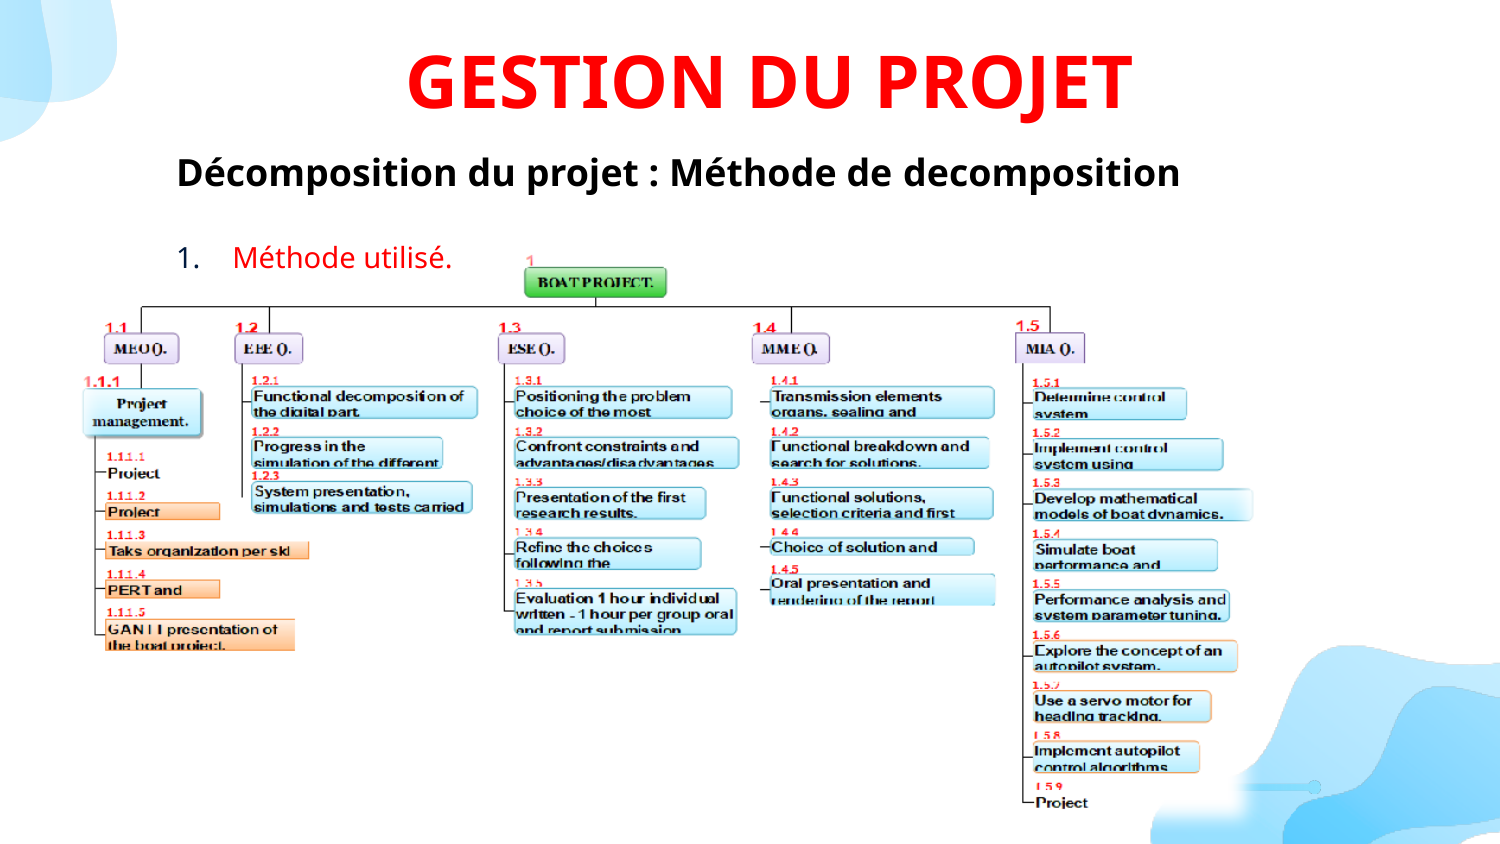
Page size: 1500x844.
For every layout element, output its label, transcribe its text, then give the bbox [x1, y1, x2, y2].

subtitle Décomposition du projet : Méthode de decomposition Méthode utilisé. [138, 134, 1350, 211]
title GESTION DU PROJET [138, 20, 1402, 115]
picture [71, 242, 1320, 834]
picture [0, 0, 117, 159]
